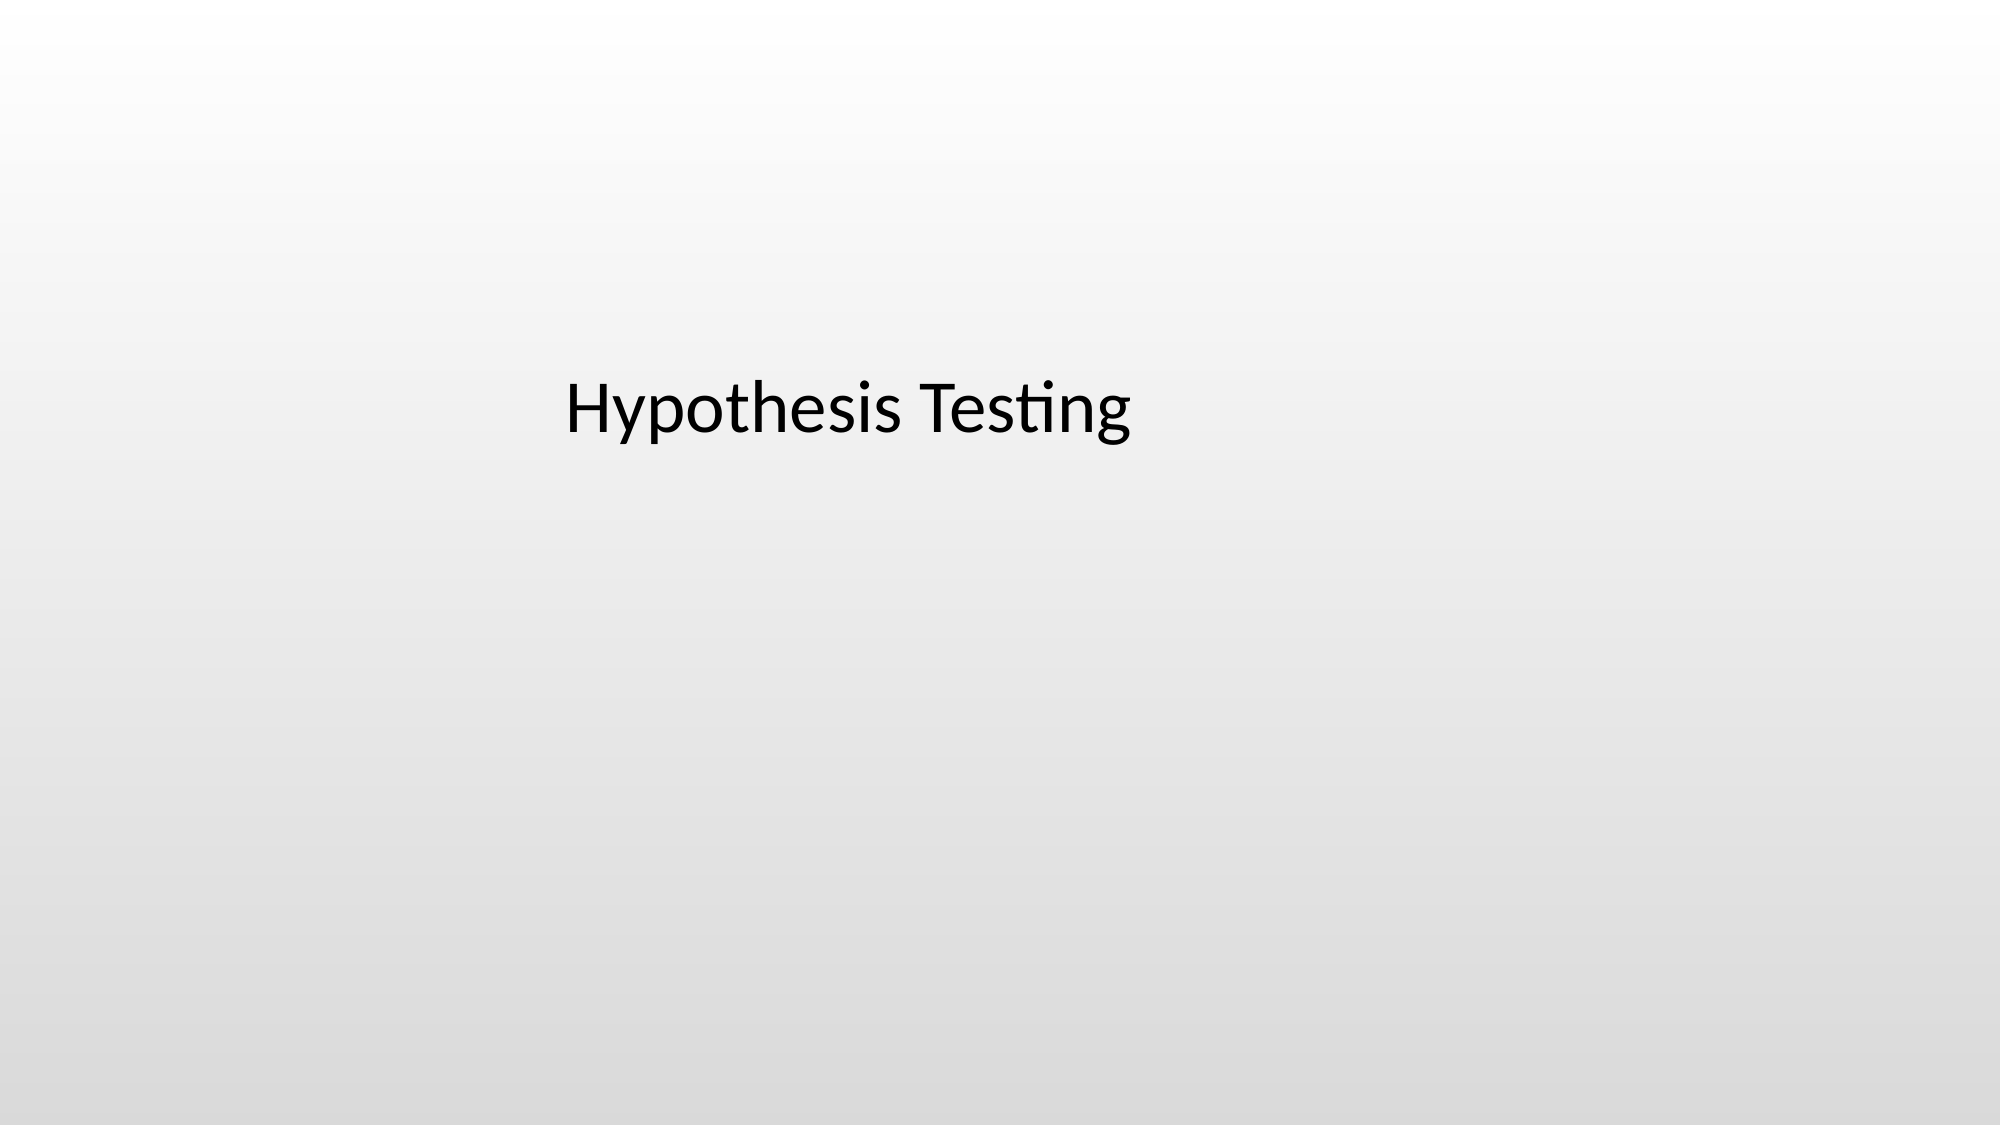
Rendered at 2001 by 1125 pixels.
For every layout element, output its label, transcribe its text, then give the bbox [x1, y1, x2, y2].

text_box Hypothesis Testing [551, 349, 1378, 455]
